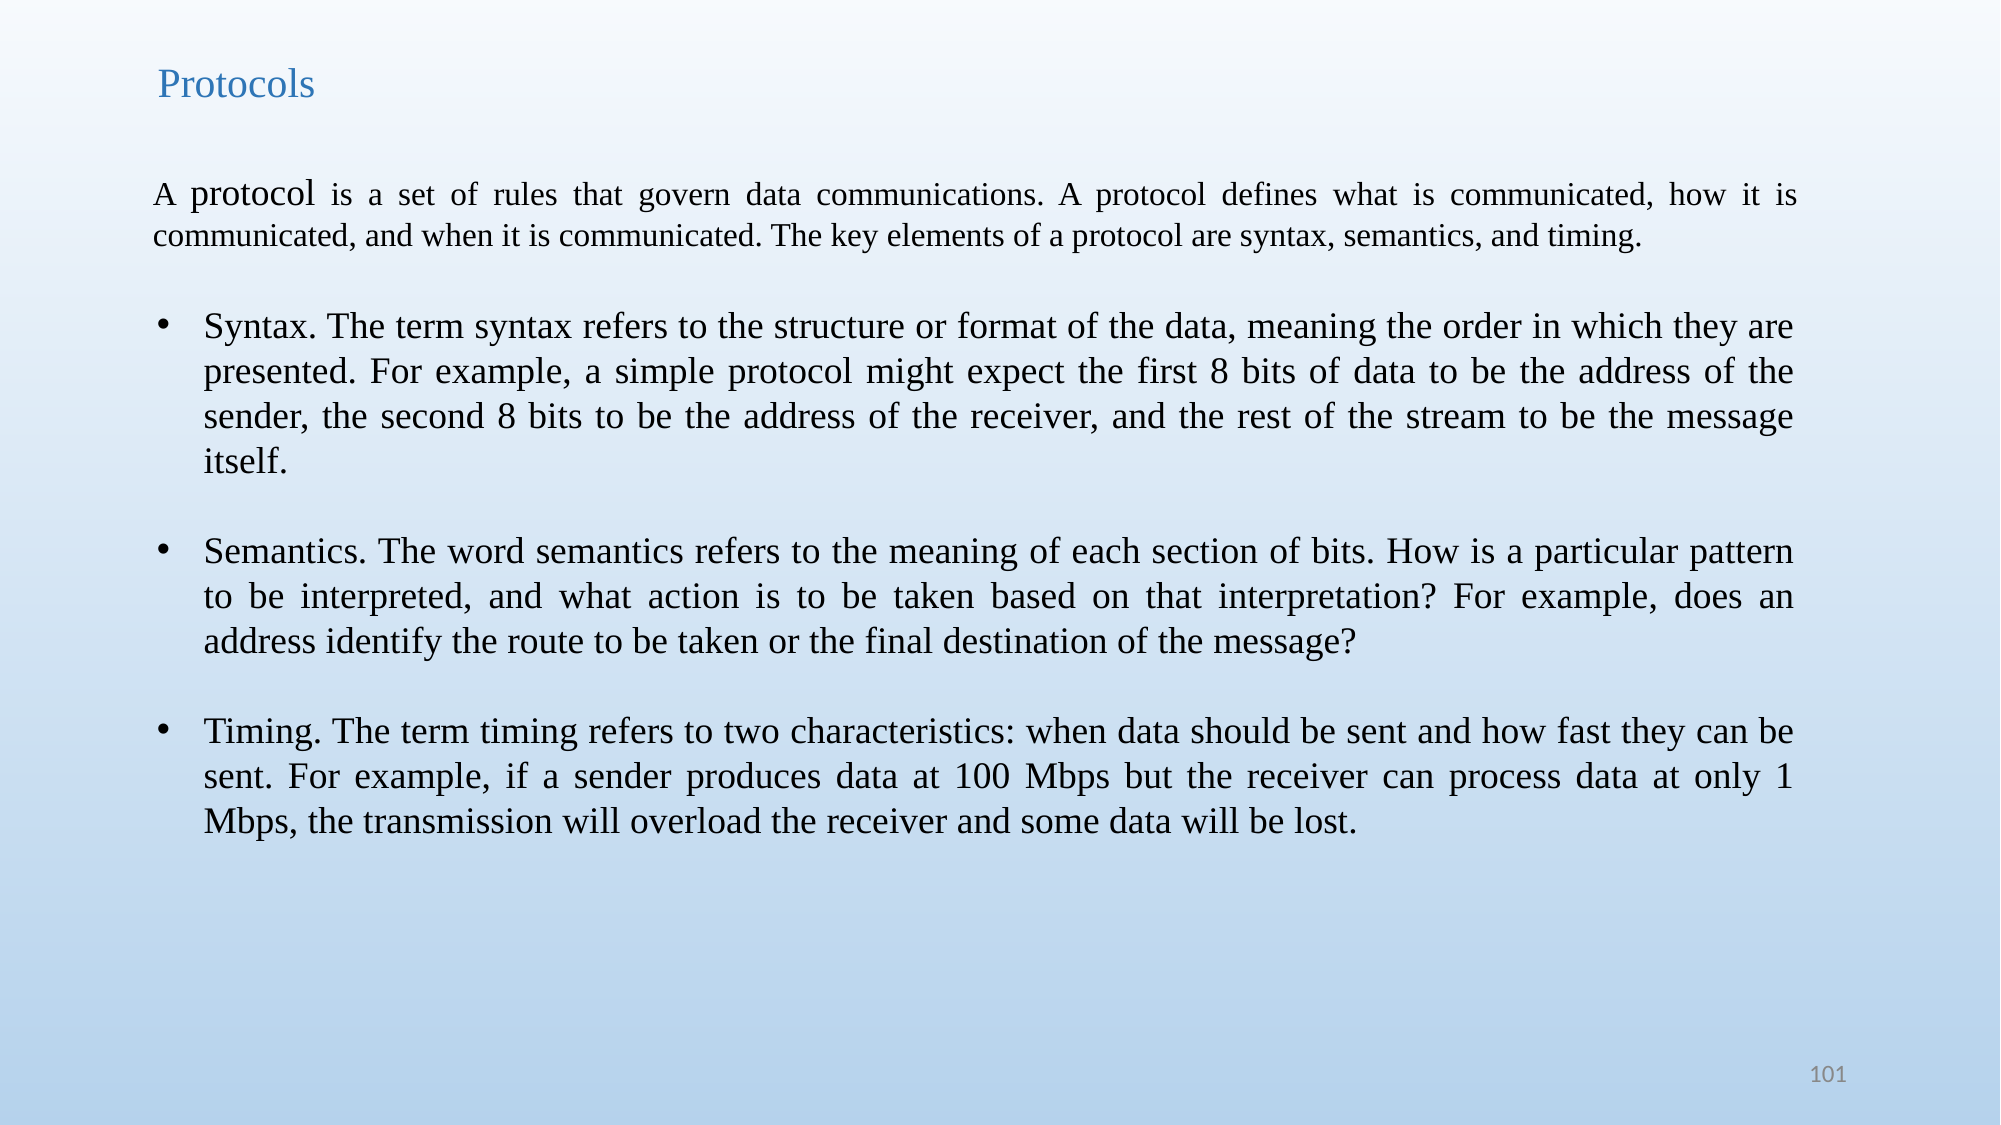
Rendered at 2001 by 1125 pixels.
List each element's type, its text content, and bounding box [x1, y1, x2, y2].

text_box Protocols [142, 48, 331, 114]
text_box Syntax. The term syntax refers to the structure or format of the data, meaning the order in which they are presented. For example, a simple protocol might expect the first 8 bits of data to be the address of the sender, the second 8 bits to be the address of the receiver, and the rest of the stream to be the message itself. Semantics. The word semantics refers to the meaning of each section of bits. How is a particular pattern to be interpreted, and what action is to be taken based on that interpretation? For example, does an address identify the route to be taken or the final destination of the message? Timing. The term timing refers to two characteristics: when data should be sent and how fast they can be sent. For example, if a sender produces data at 100 Mbps but the receiver can process data at only 1 Mbps, the transmission will overload the receiver and some data will be lost. [142, 293, 1812, 849]
slide_number 101 [1412, 1042, 1863, 1103]
text_box A protocol is a set of rules that govern data communications. A protocol defines what is communicated, how it is communicated, and when it is communicated. The key elements of a protocol are syntax, semantics, and timing. [138, 160, 1816, 261]
